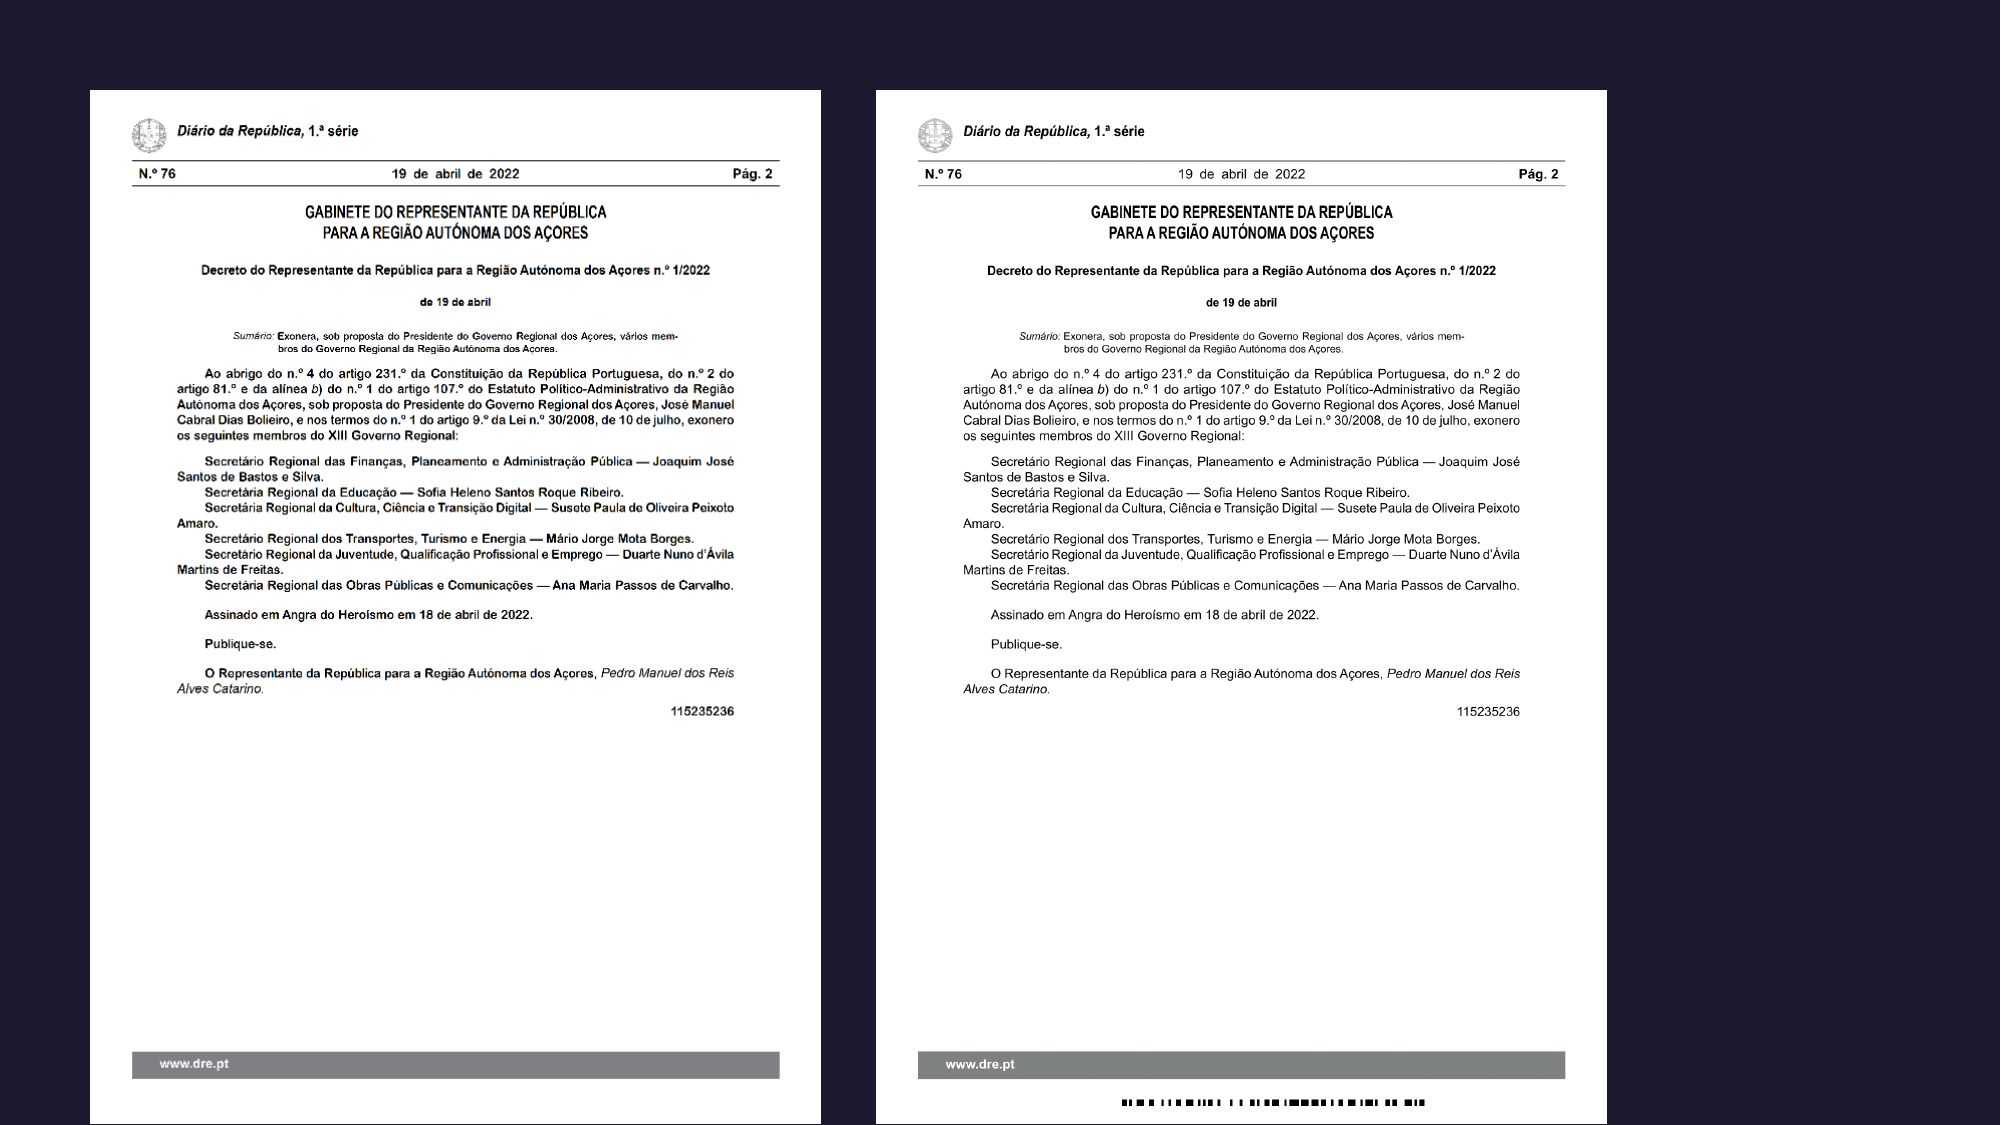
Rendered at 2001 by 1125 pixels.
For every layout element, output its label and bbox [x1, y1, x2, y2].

picture [876, 90, 1607, 1124]
list [90, 90, 821, 1124]
